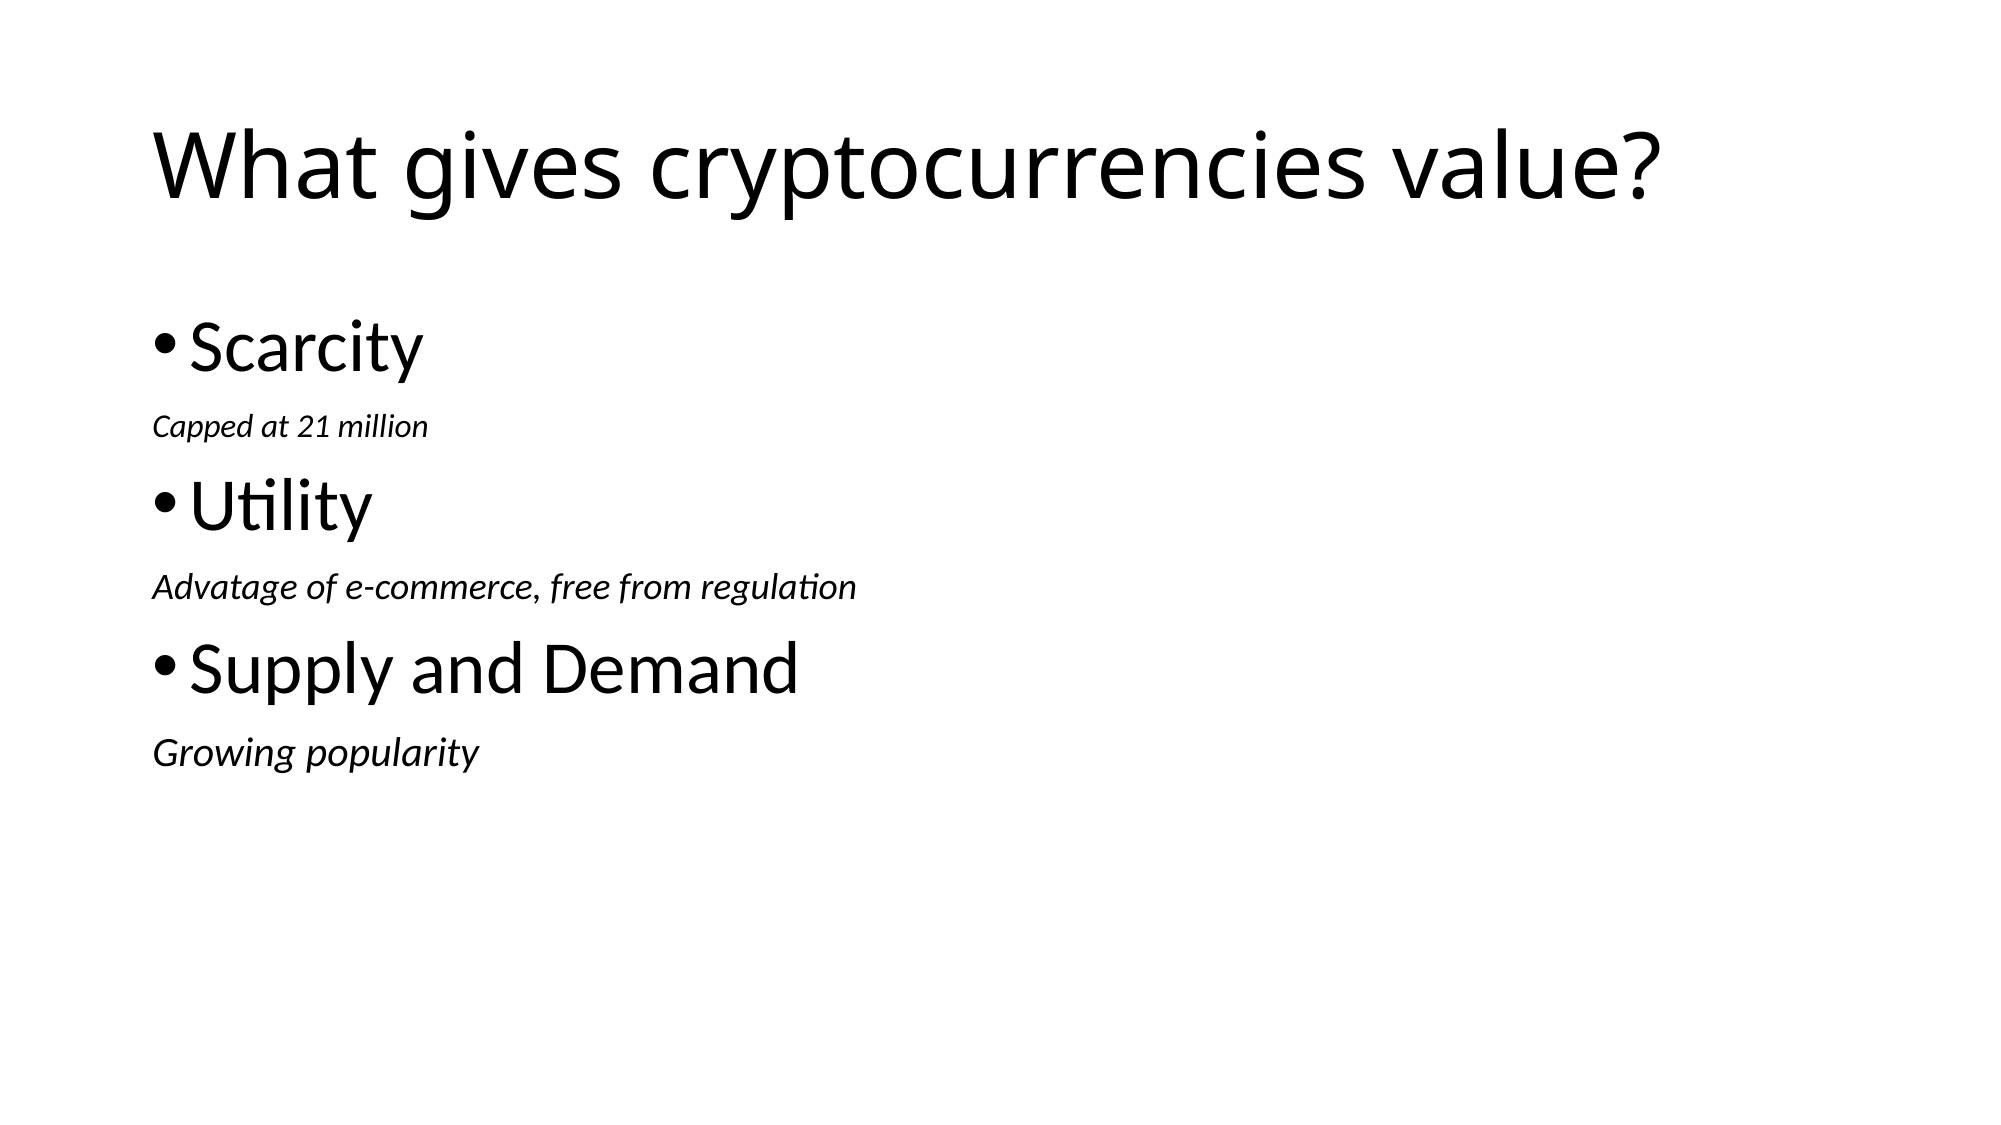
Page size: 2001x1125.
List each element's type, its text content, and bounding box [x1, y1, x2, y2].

title What gives cryptocurrencies value? [137, 59, 1863, 278]
list Scarcity Capped at 21 million Utility Advatage of e-commerce, free from regulation Supply and Demand Growing popularity [137, 299, 1863, 1014]
